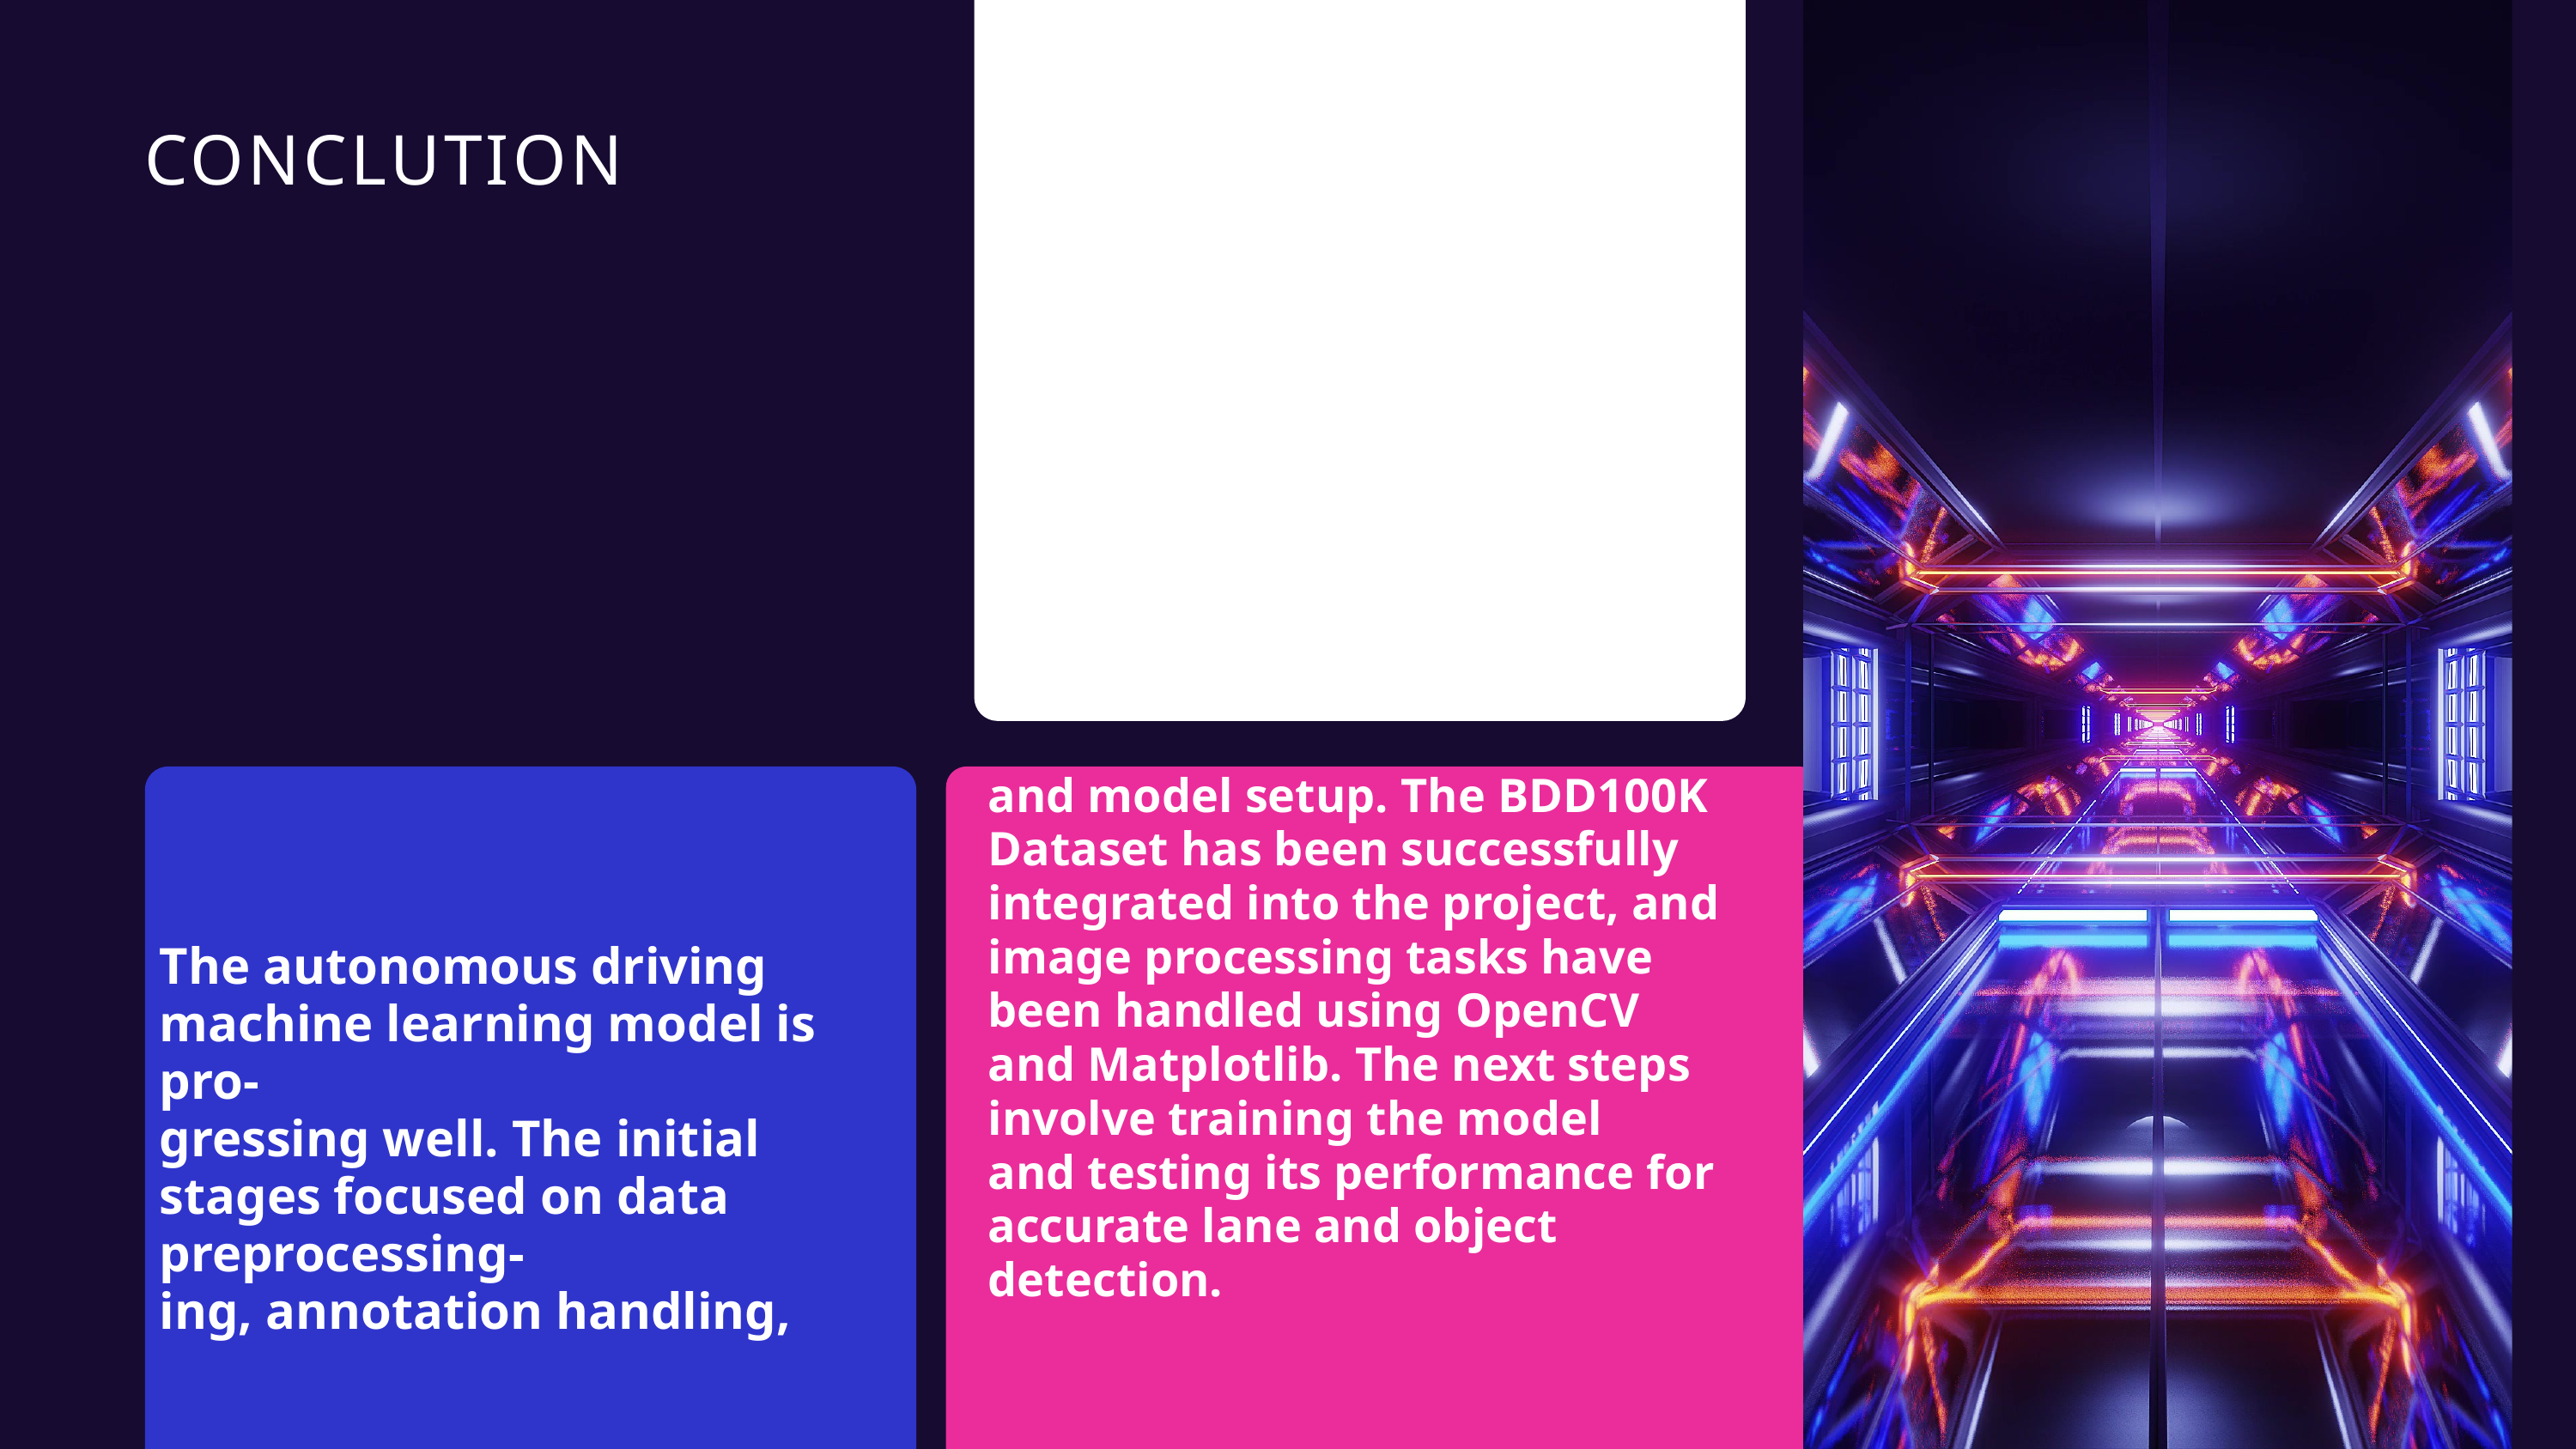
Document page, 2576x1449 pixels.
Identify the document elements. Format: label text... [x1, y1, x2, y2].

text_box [945, 766, 1799, 1449]
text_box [1802, 0, 2512, 1449]
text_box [144, 766, 917, 1449]
text_box CONCLUTION [144, 112, 796, 199]
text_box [974, 0, 1747, 722]
